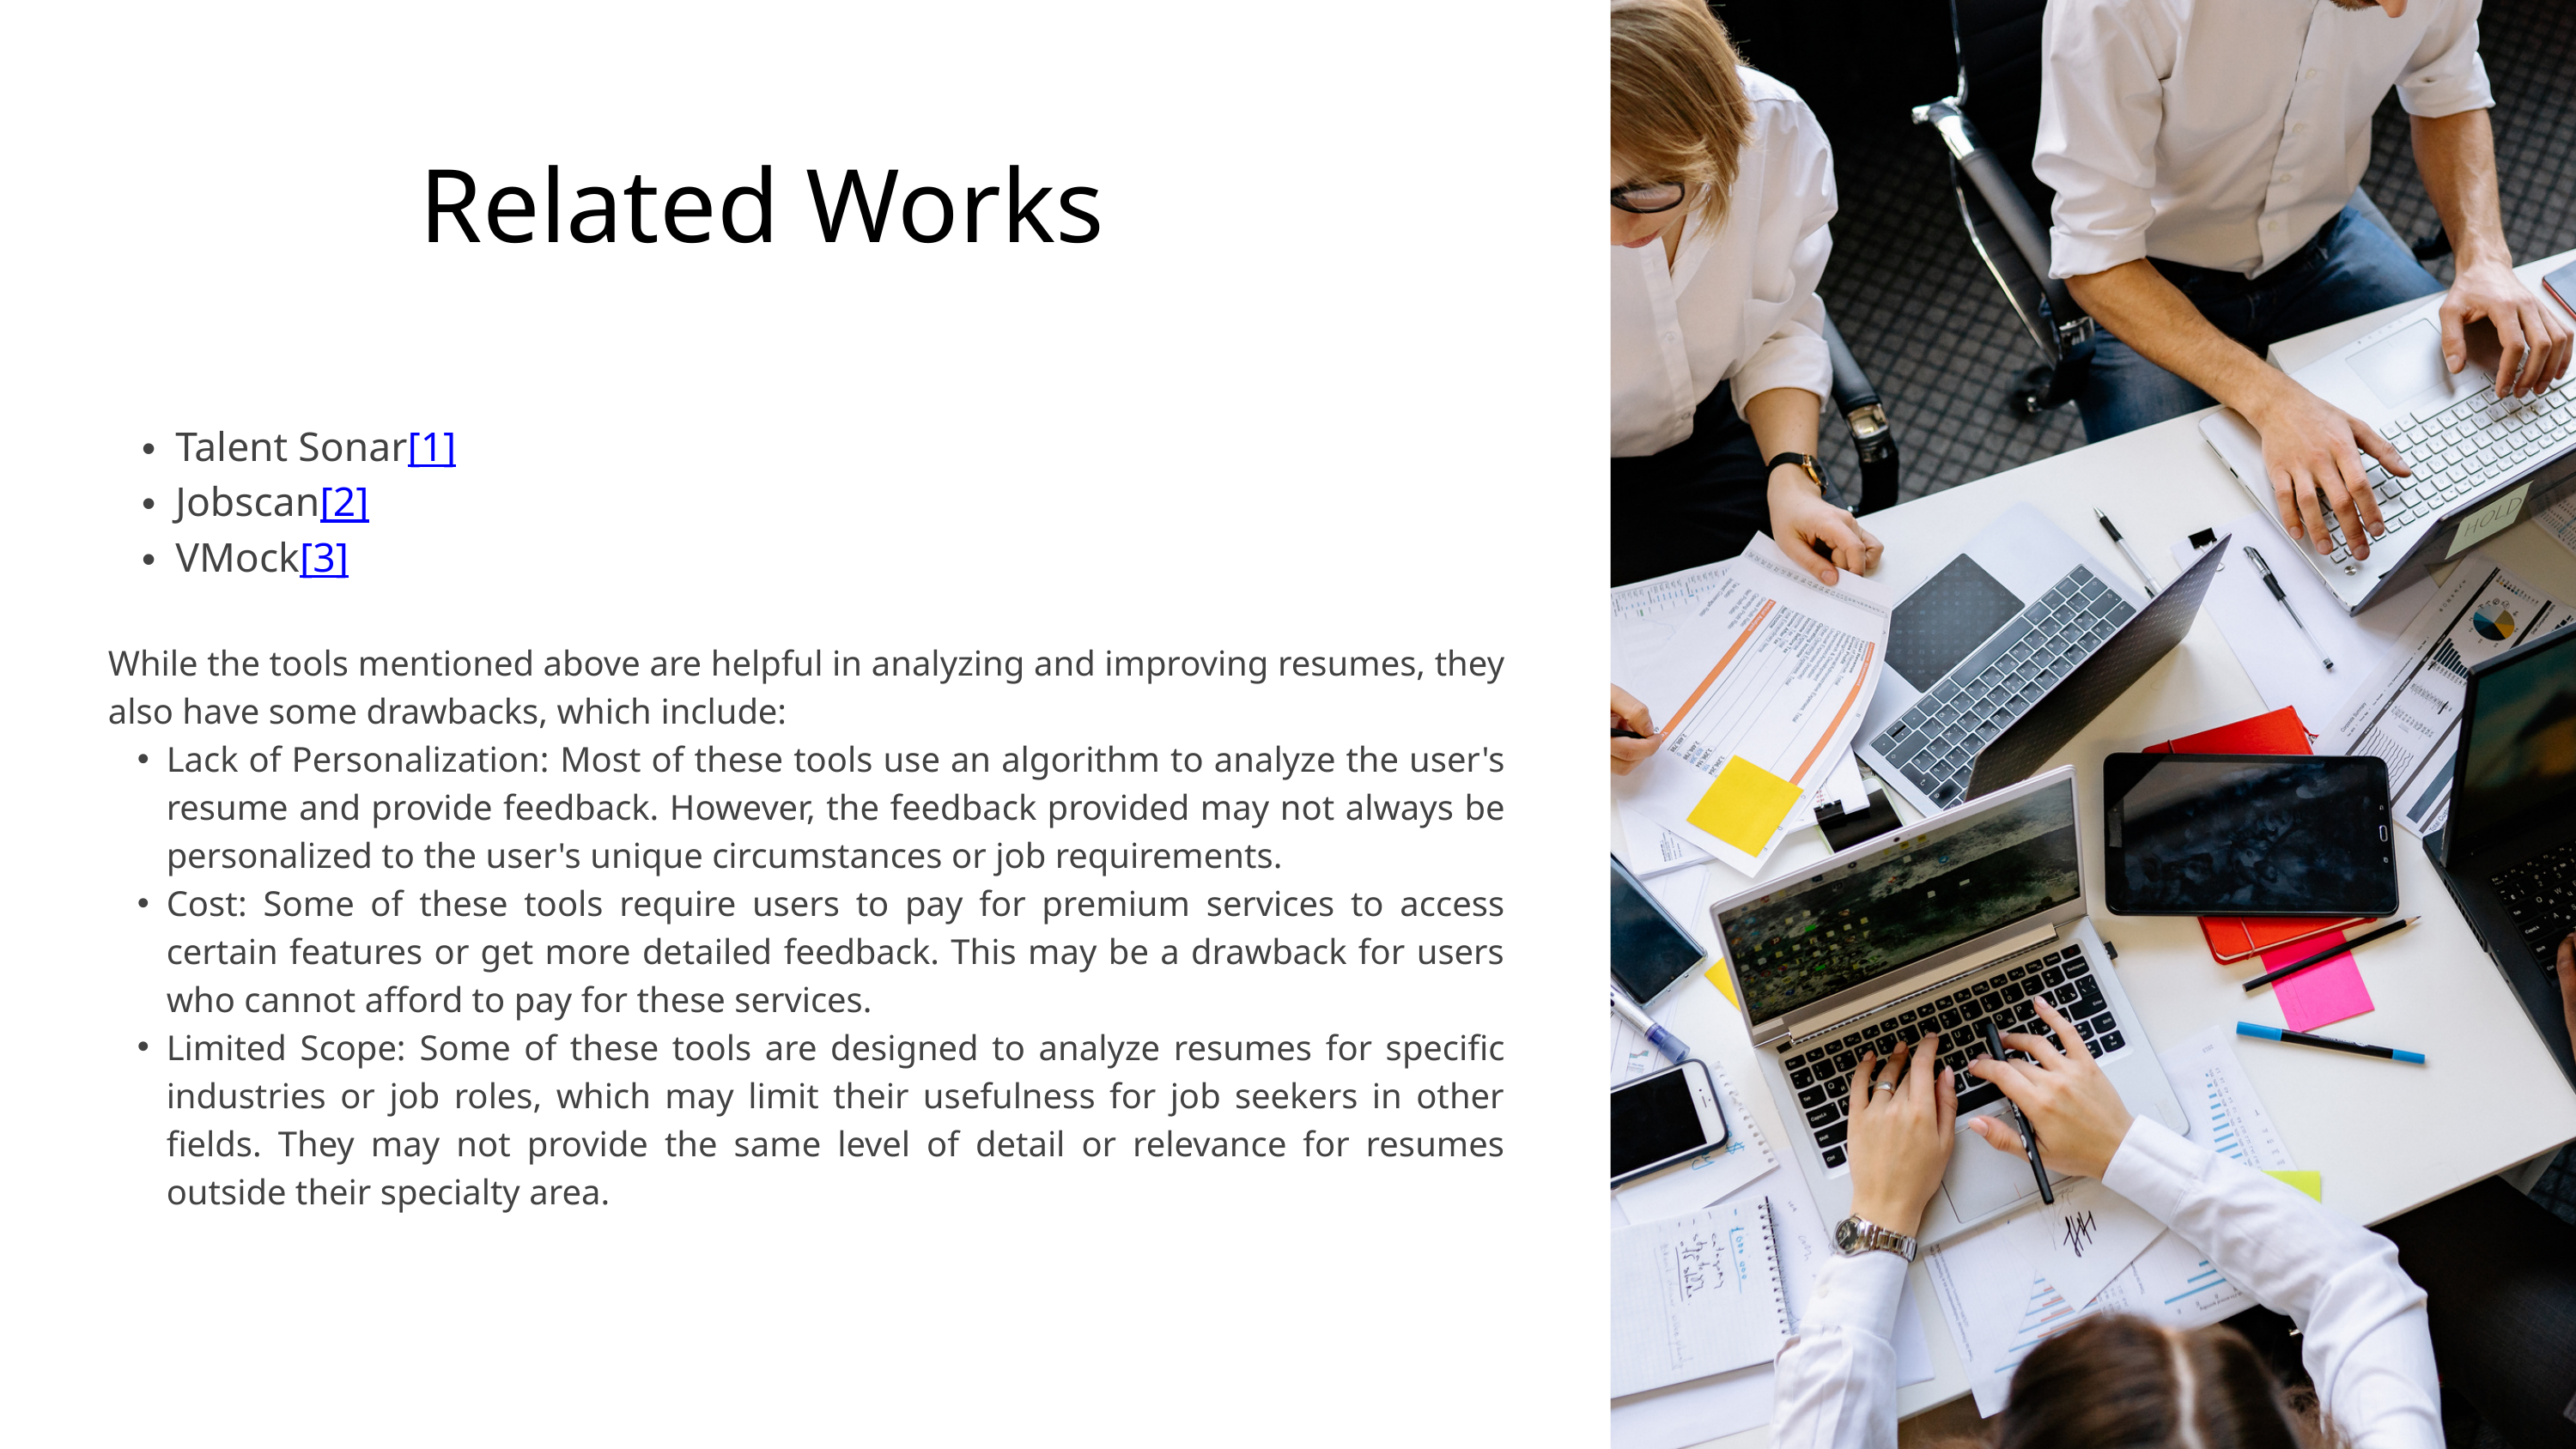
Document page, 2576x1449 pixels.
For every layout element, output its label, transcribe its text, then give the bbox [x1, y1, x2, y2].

text_box Talent Sonar[1] Jobscan[2] VMock[3] While the tools mentioned above are helpful in analyzing and improving resumes, they also have some drawbacks, which include: Lack of Personalization: Most of these tools use an algorithm to analyze the user's resume and provide feedback. However, the feedback provided may not always be personalized to the user's unique circumstances or job requirements. Cost: Some of these tools require users to pay for premium services to access certain features or get more detailed feedback. This may be a drawback for users who cannot afford to pay for these services. Limited Scope: Some of these tools are designed to analyze resumes for specific industries or job roles, which may limit their usefulness for job seekers in other fields. They may not provide the same level of detail or relevance for resumes outside their specialty area. [107, 420, 1507, 1308]
text_box Related Works [419, 120, 1373, 264]
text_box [1610, 0, 2576, 1449]
